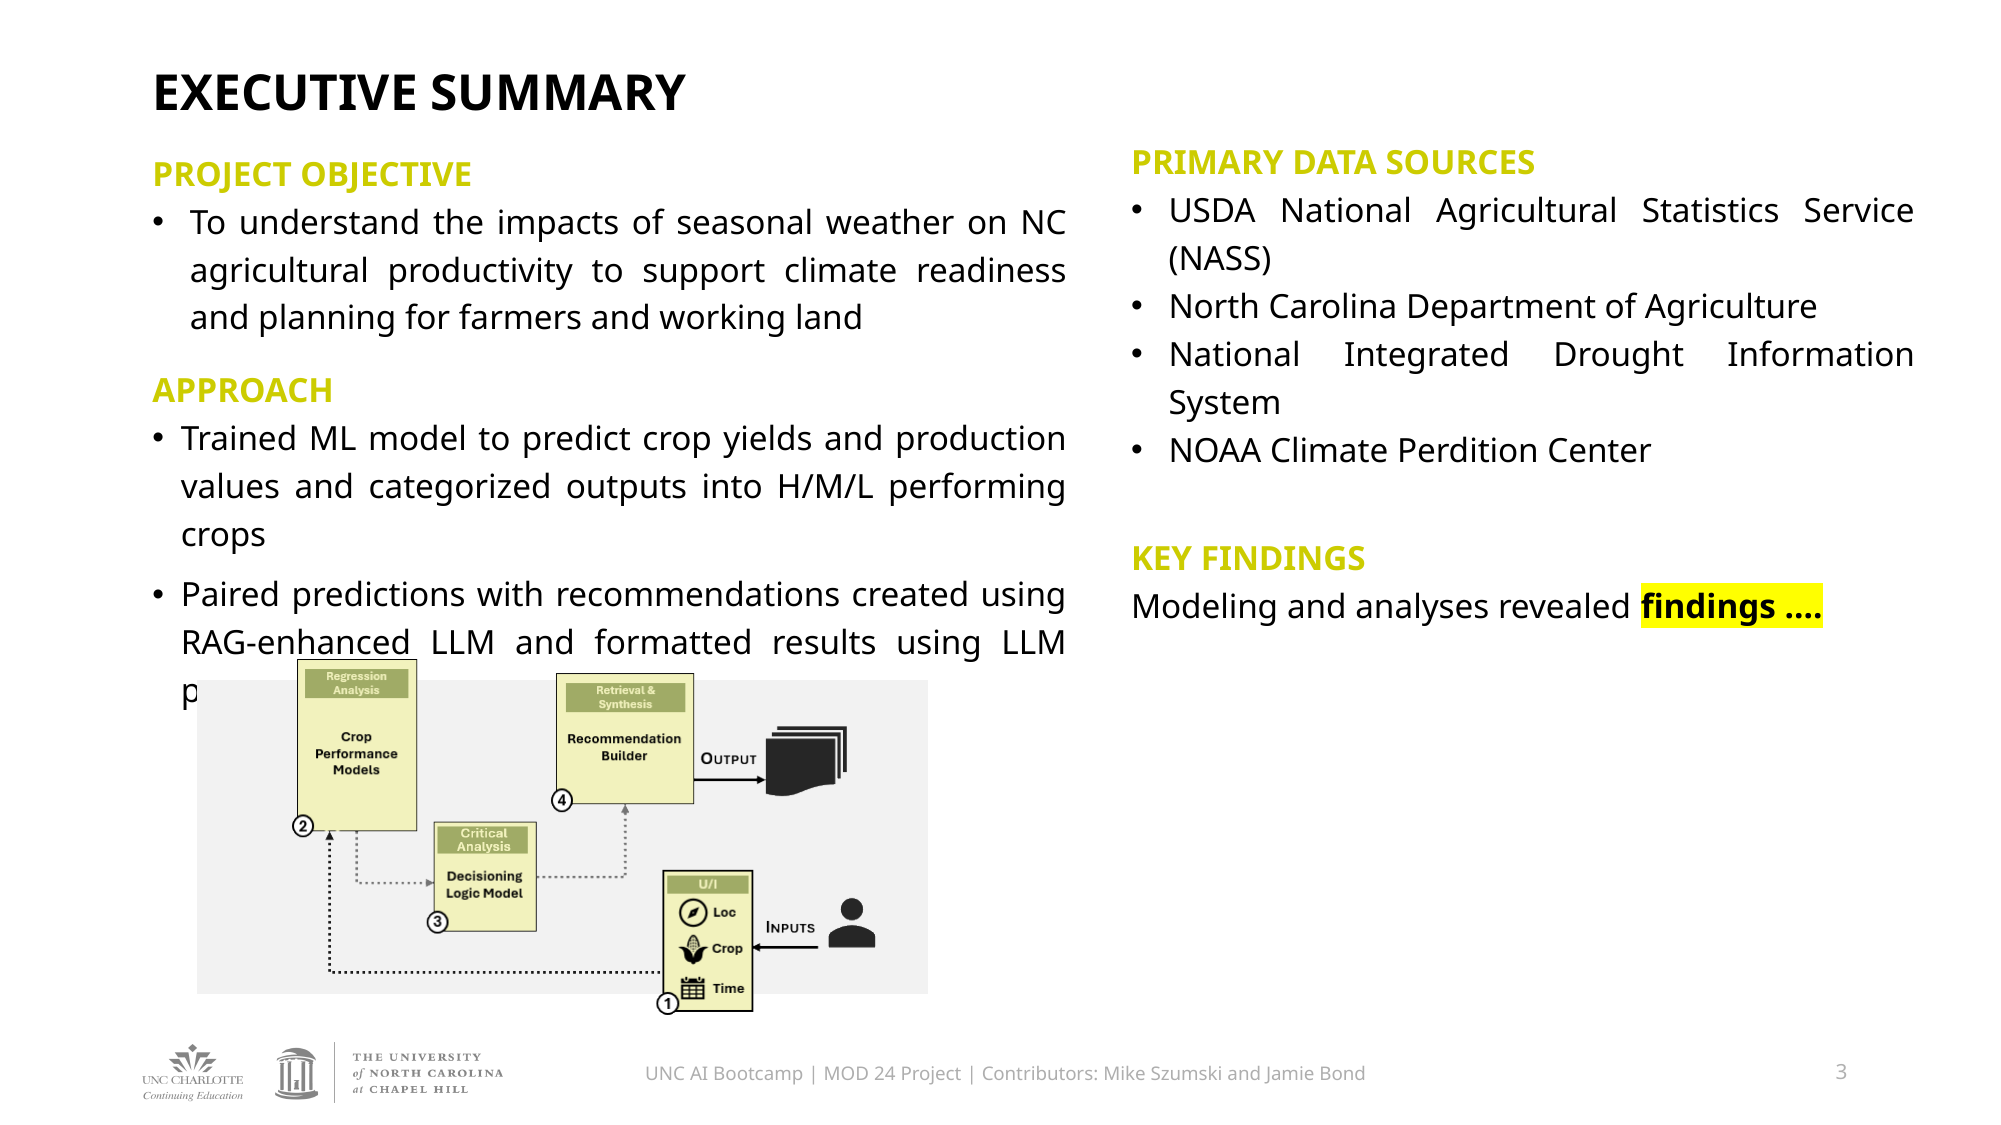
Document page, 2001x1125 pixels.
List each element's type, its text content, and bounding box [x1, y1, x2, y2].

text_box PRIMARY DATA SOURCES USDA National Agricultural Statistics Service (NASS) North Carolina Department of Agriculture National Integrated Drought Information System NOAA Climate Perdition Center KEY FINDINGS Modeling and analyses revealed findings …. [1116, 125, 1932, 1043]
title EXECUTIVE SUMMARY [137, 59, 1863, 129]
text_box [197, 656, 928, 1018]
list PROJECT OBJECTIVE To understand the impacts of seasonal weather on NC agricultural productivity to support climate readiness and planning for farmers and working land APPROACH Trained ML model to predict crop yields and production values and categorized outputs into H/M/L performing crops Paired predictions with recommendations created using RAG-enhanced LLM and formatted results using LLM parser [137, 137, 1084, 992]
slide_number 3 [1412, 1042, 1863, 1103]
footer UNC AI Bootcamp | MOD 24 Project | Contributors: Mike Szumski and Jamie Bond [602, 1042, 1408, 1103]
